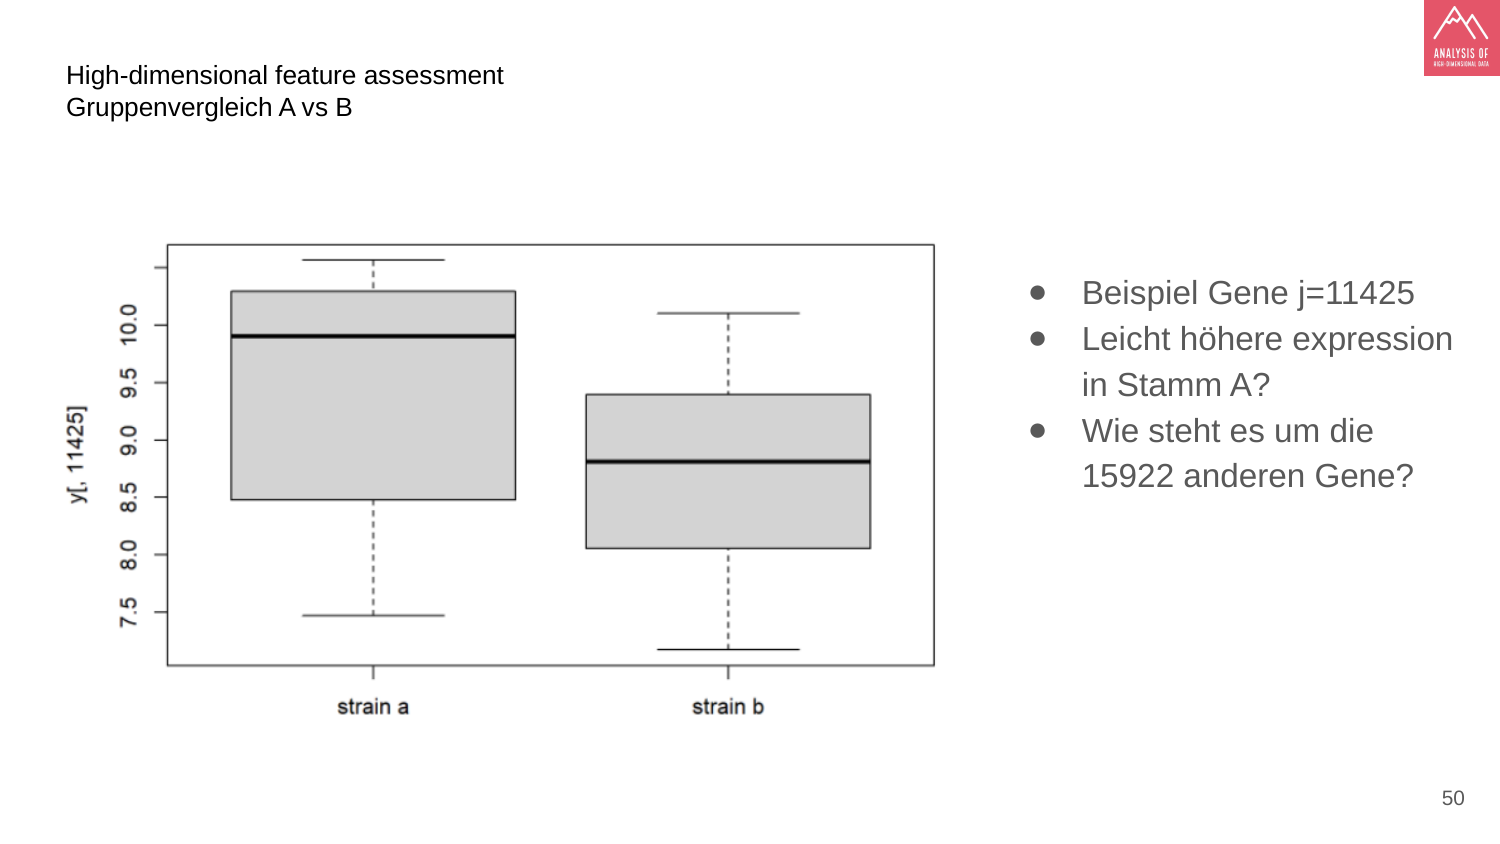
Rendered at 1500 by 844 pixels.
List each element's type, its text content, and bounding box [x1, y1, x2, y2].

text_box Beispiel Gene j=11425 Leicht höhere expression in Stamm A? Wie steht es um die 15922 anderen Gene? [991, 250, 1474, 510]
picture [1424, 0, 1500, 76]
title High-dimensional feature assessment Gruppenvergleich A vs B [51, 43, 1449, 138]
picture [30, 193, 974, 742]
slide_number ‹#› [1389, 764, 1480, 830]
